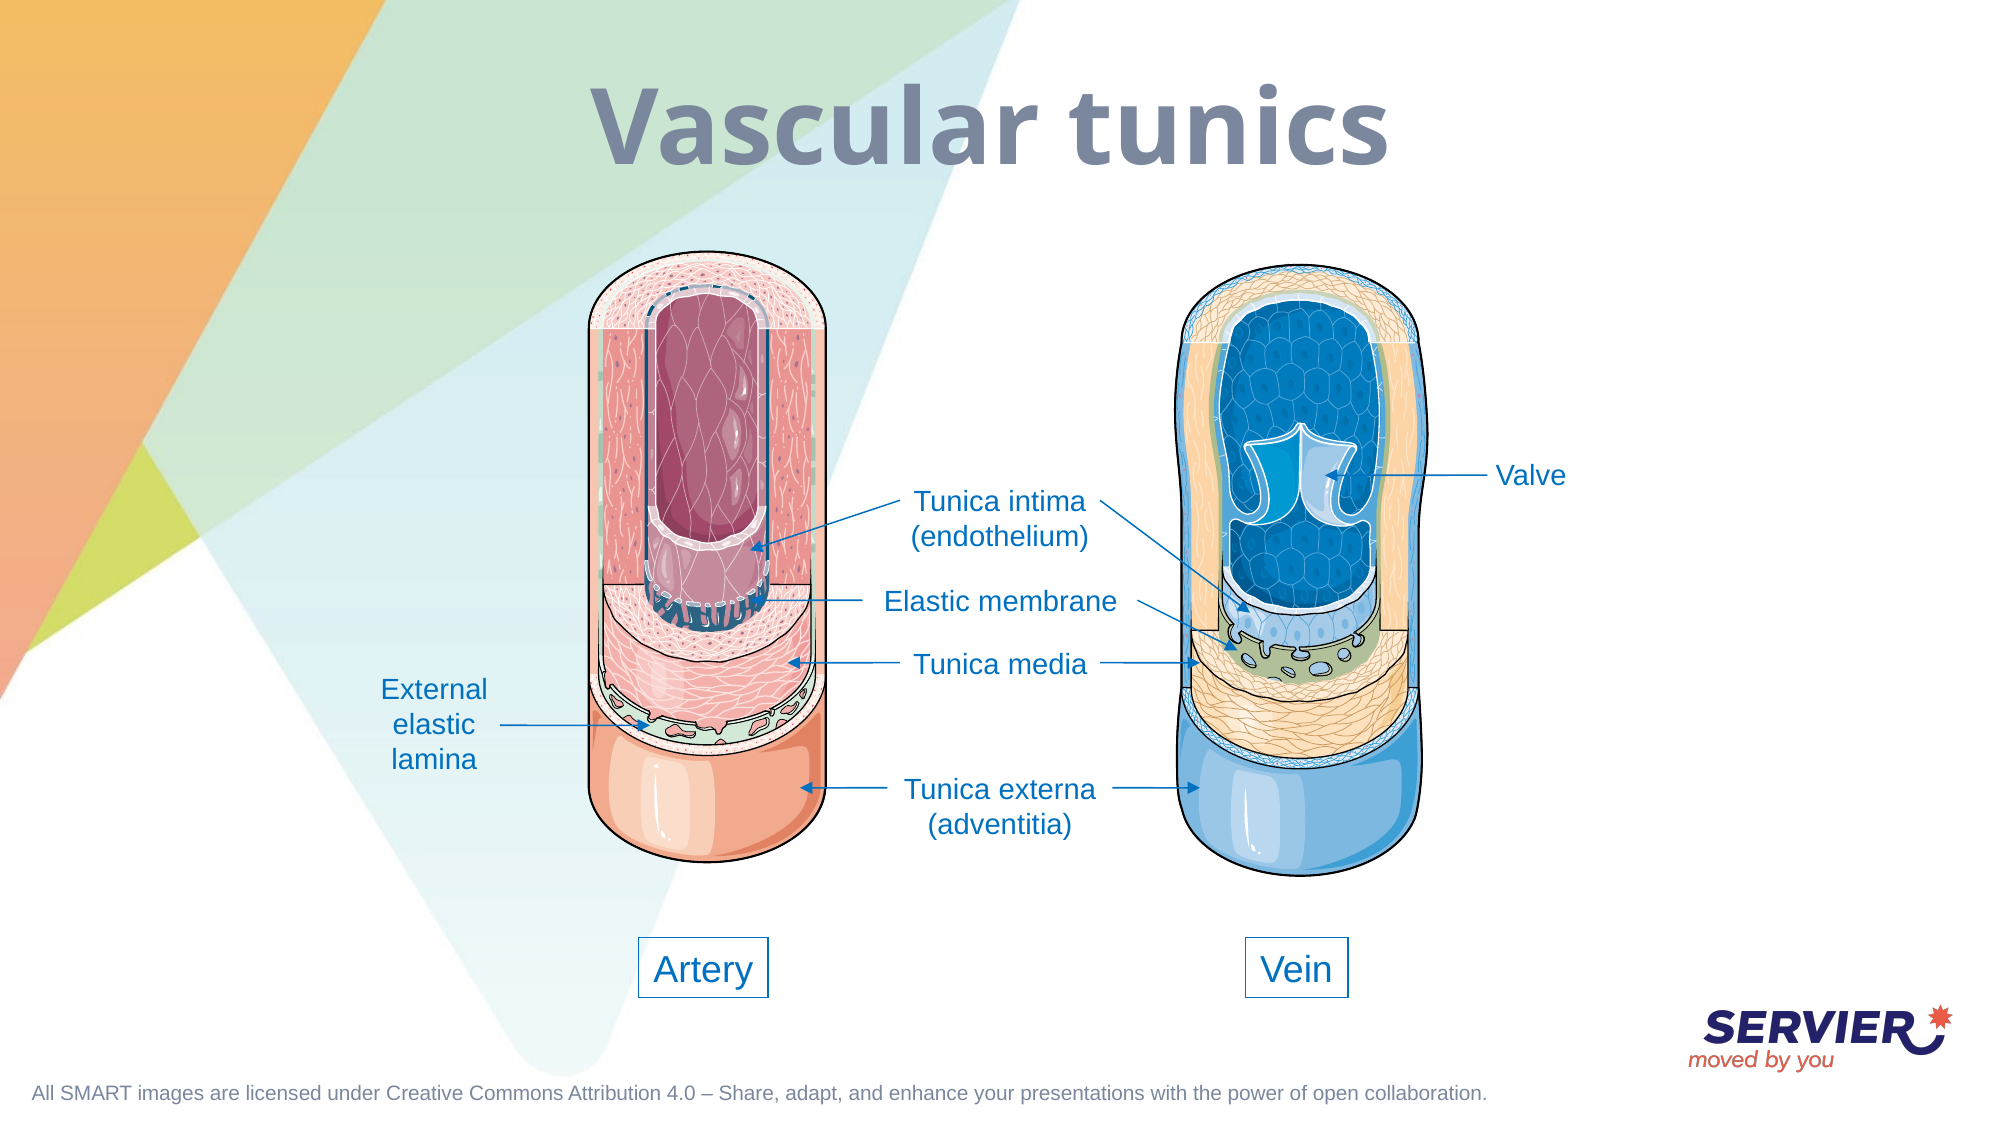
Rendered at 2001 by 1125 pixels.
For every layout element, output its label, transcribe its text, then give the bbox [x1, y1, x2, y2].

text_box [1174, 262, 1430, 876]
text_box Tunica intima (endothelium) [895, 475, 1105, 560]
text_box External elastic lamina [346, 662, 522, 783]
text_box Artery [638, 937, 769, 998]
text_box Tunica externa (adventitia) [888, 762, 1112, 848]
title Vascular tunics [55, 12, 1927, 232]
text_box Valve [1480, 448, 1582, 499]
text_box Elastic membrane [868, 575, 1133, 625]
picture [0, 0, 2001, 1125]
text_box Tunica media [898, 637, 1103, 688]
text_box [588, 250, 826, 863]
text_box Vein [1245, 937, 1348, 998]
